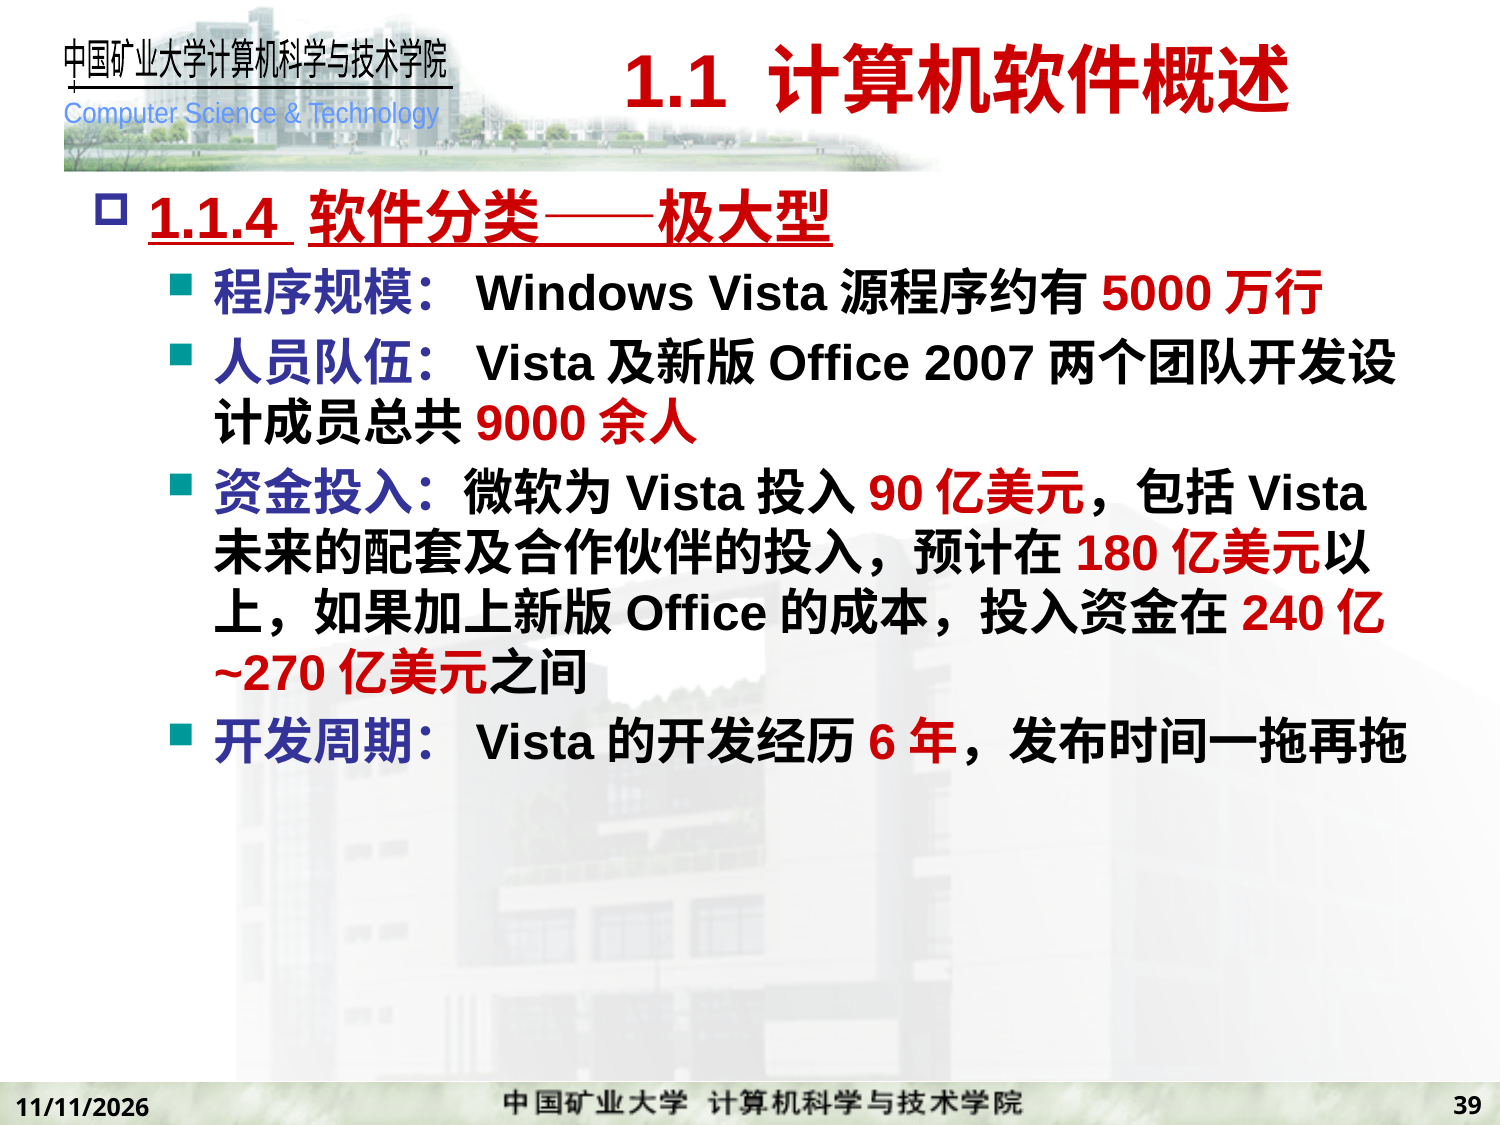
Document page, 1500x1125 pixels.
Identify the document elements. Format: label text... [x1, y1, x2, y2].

picture [67, 50, 73, 60]
title 1.1 计算机软件概述 [478, 14, 1438, 141]
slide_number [0, 1083, 313, 1125]
slide_number 39 [1364, 1082, 1500, 1125]
list 1.1.4 软件分类——极大型 程序规模：Windows Vista源程序约有5000万行 人员队伍：Vista及新版Office 2007两个团队开发设计成员总共9000余人 资金投入：微软为Vista投入90亿美元，包括Vista未来的配套及合作伙伴的投入，预计在180亿美元以上，如果加上新版Office的成本，投入资金在240亿~270亿美元之间 开发周期：Vista的开发经历6年，发布时间一拖再拖 [76, 172, 1428, 1006]
picture [64, 0, 954, 175]
picture [76, 50, 82, 60]
picture [0, 1082, 1364, 1125]
